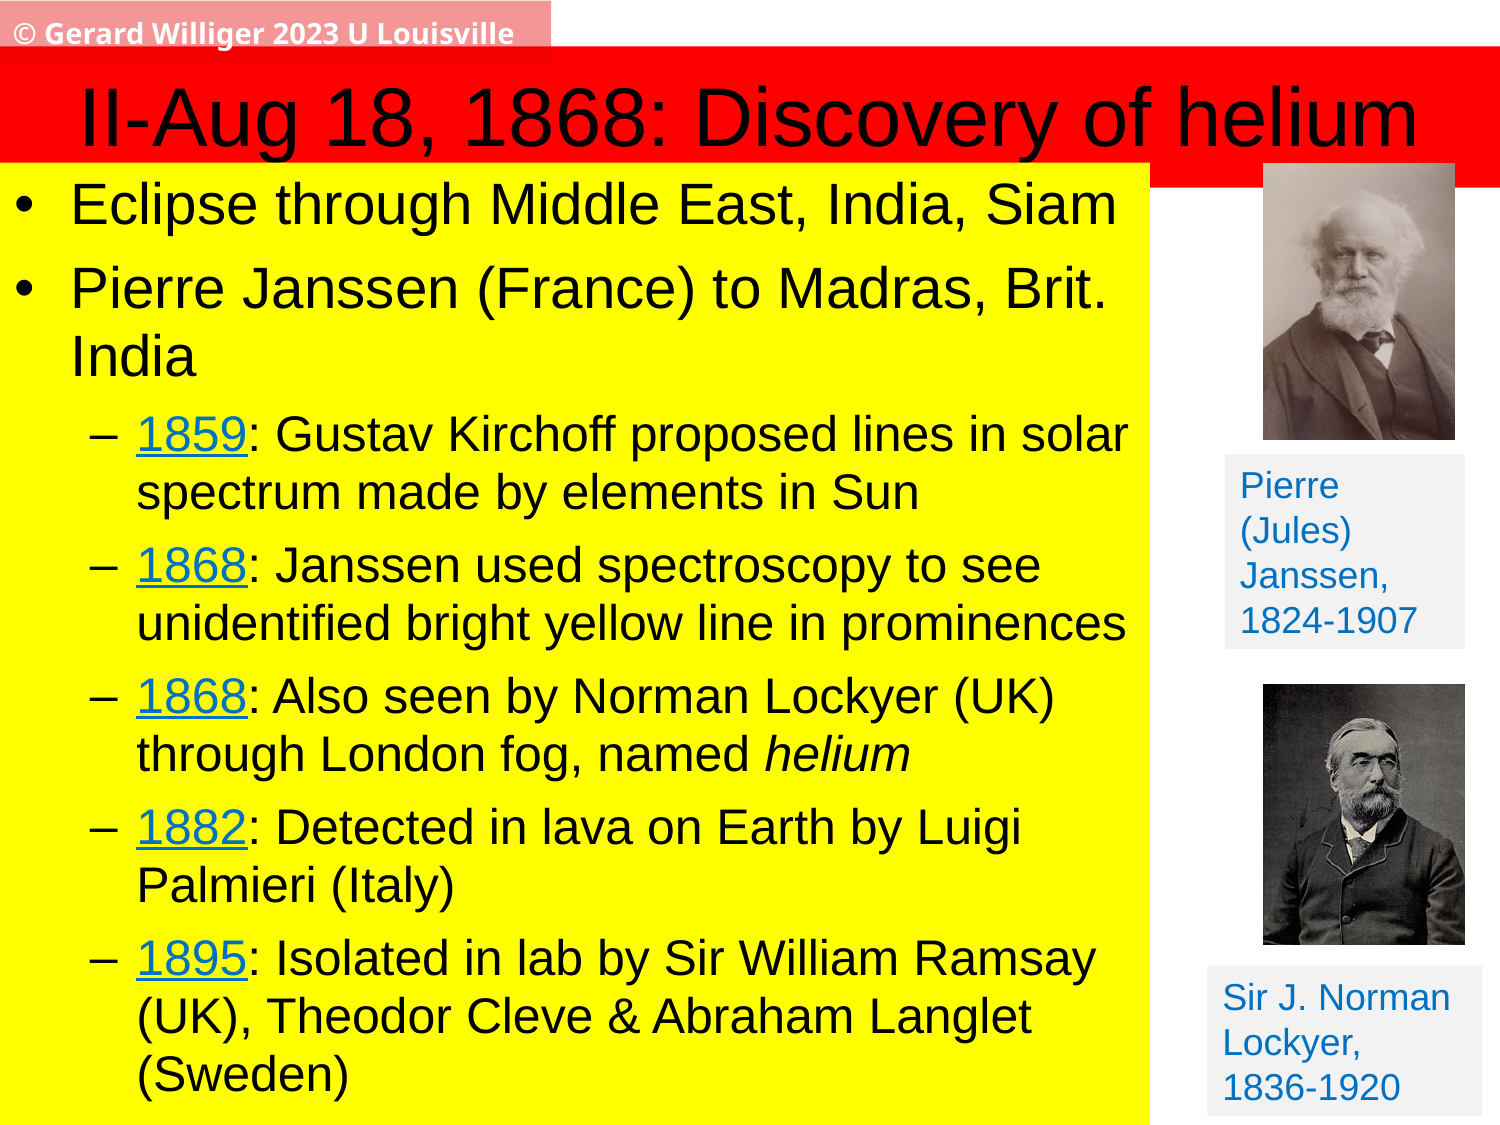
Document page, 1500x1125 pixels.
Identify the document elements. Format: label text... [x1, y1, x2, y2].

text_box © Gerard Williger 2023 U Louisville [0, 0, 552, 66]
list Eclipse through Middle East, India, Siam Pierre Janssen (France) to Madras, Brit. India 1859: Gustav Kirchoff proposed lines in solar spectrum made by elements in Sun 1868: Janssen used spectroscopy to see unidentified bright yellow line in prominences 1868: Also seen by Norman Lockyer (UK) through London fog, named helium 1882: Detected in lava on Earth by Luigi Palmieri (Italy) 1895: Isolated in lab by Sir William Ramsay (UK), Theodor Cleve & Abraham Langlet (Sweden) [0, 162, 1150, 1125]
text_box Pierre (Jules) Janssen, 1824-1907 [1224, 454, 1465, 649]
text_box Sir J. Norman Lockyer, 1836-1920 [1207, 965, 1483, 1116]
picture [1263, 163, 1455, 440]
picture [1263, 684, 1465, 945]
title II-Aug 18, 1868: Discovery of helium [0, 46, 1500, 188]
